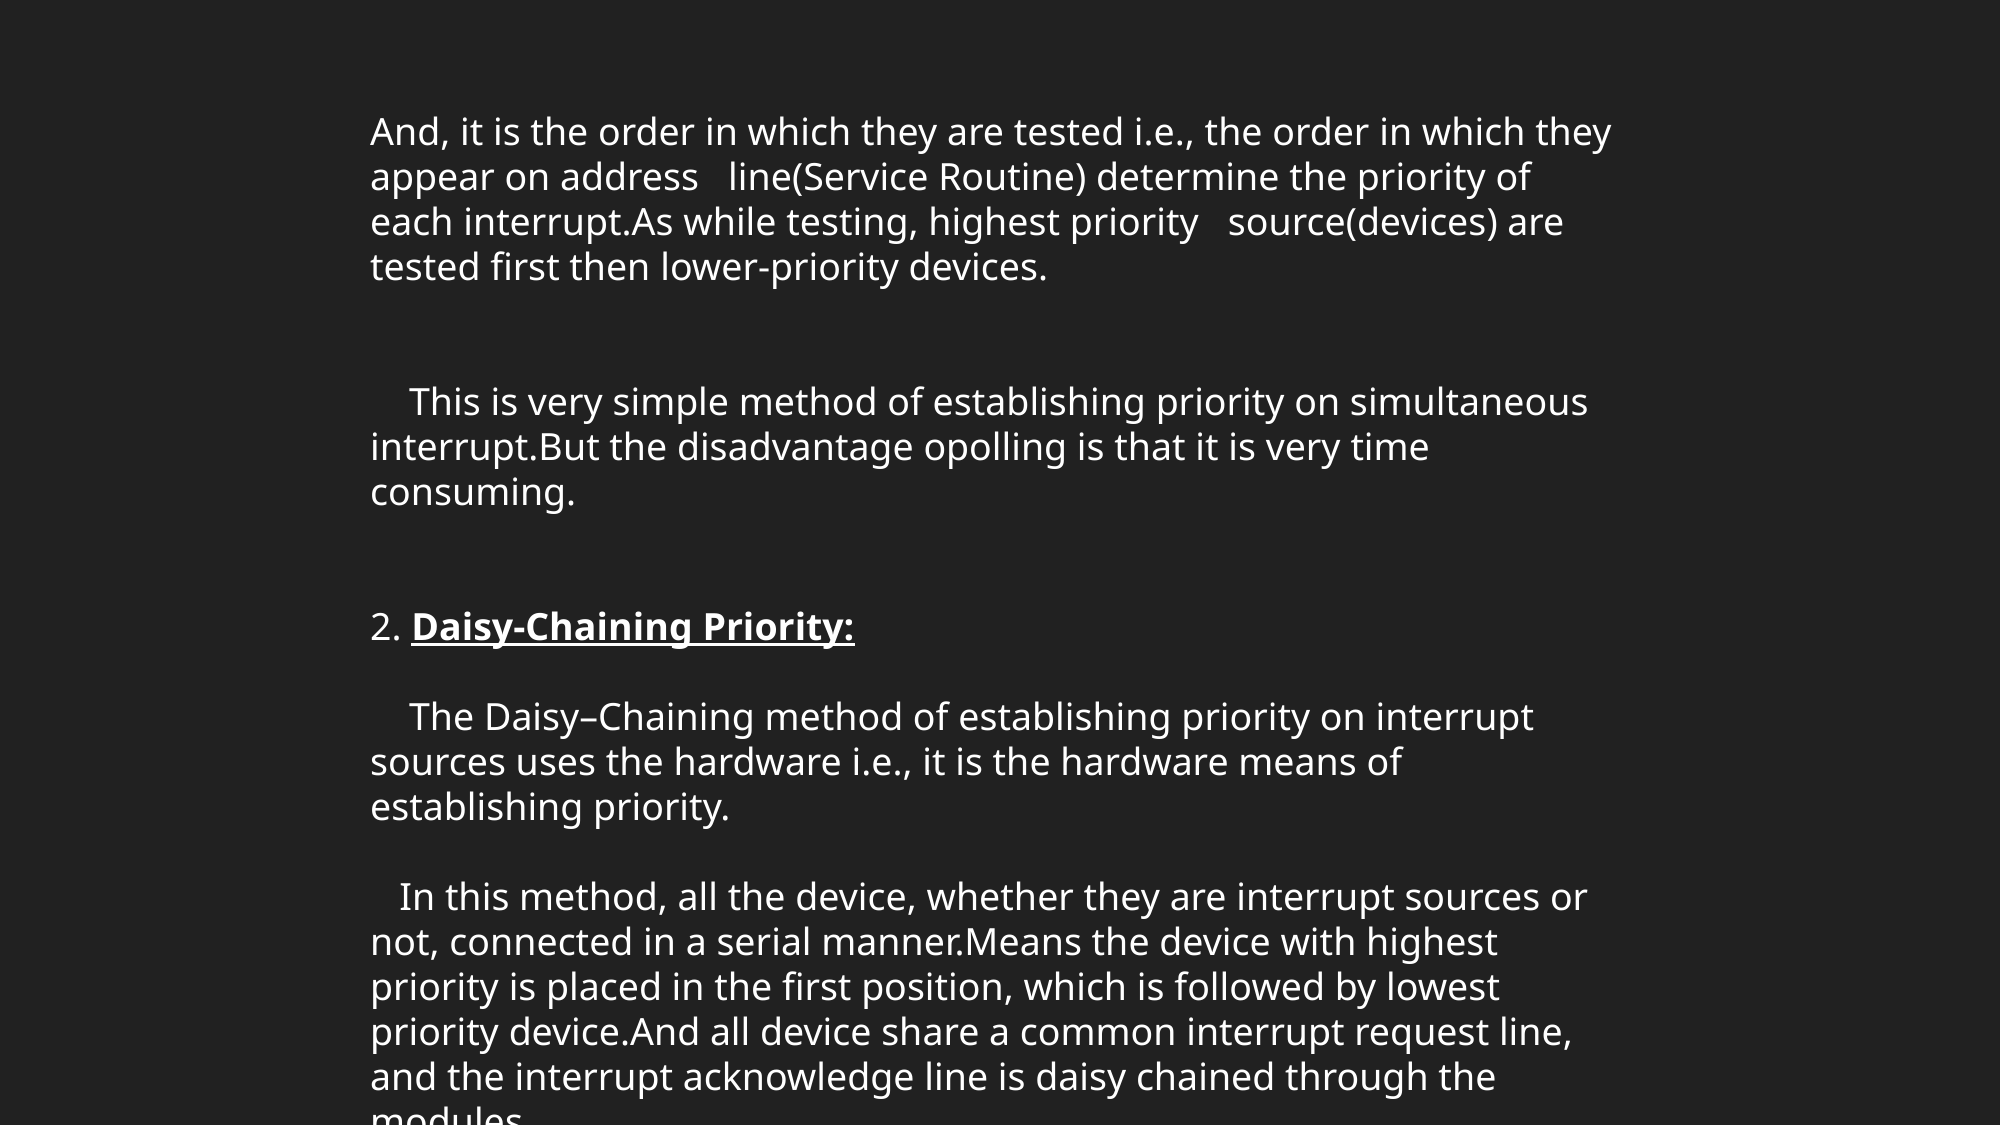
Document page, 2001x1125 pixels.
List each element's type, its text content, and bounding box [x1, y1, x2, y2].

text_box And, it is the order in which they are tested i.e., the order in which they appear on address line(Service Routine) determine the priority of each interrupt.As while testing, highest priority source(devices) are tested first then lower-priority devices. This is very simple method of establishing priority on simultaneous interrupt.But the disadvantage opolling is that it is very time consuming. 2. Daisy-Chaining Priority: The Daisy–Chaining method of establishing priority on interrupt sources uses the hardware i.e., it is the hardware means of establishing priority. In this method, all the device, whether they are interrupt sources or not, connected in a serial manner.Means the device with highest priority is placed in the first position, which is followed by lowest priority device.And all device share a common interrupt request line, and the interrupt acknowledge line is daisy chained through the modules. [355, 100, 1633, 1125]
